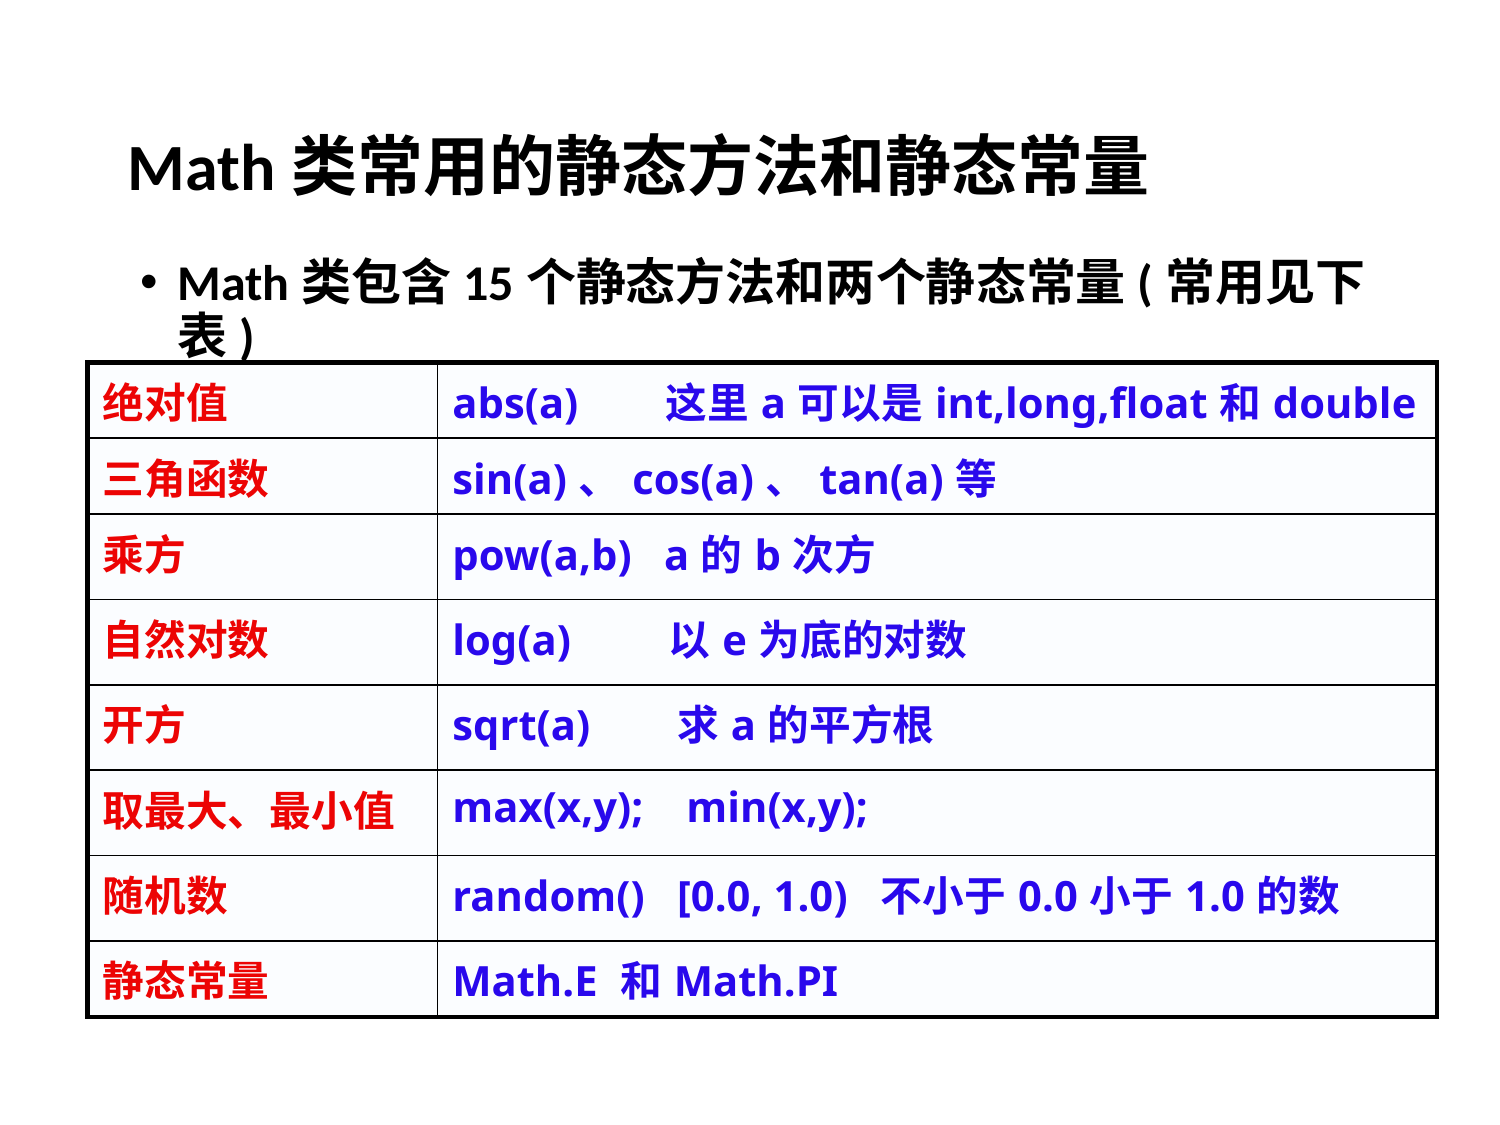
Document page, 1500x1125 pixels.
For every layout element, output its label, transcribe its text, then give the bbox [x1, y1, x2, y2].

table_cell 乘方 [90, 515, 437, 599]
table_cell 取最大、最小值 [90, 771, 437, 855]
table_header abs(a) 这里a可以是int,long,float和double [438, 365, 1435, 437]
table_cell sqrt(a) 求a的平方根 [438, 686, 1435, 769]
table_cell log(a) 以e为底的对数 [438, 600, 1435, 684]
table_cell 三角函数 [90, 439, 437, 513]
list Math类包含15个静态方法和两个静态常量(常用见下表) [125, 249, 1400, 360]
table_cell sin(a)、cos(a)、tan(a)等 [438, 439, 1435, 513]
table_cell Math.E 和Math.PI [438, 942, 1435, 1015]
table_cell pow(a,b) a的b次方 [438, 515, 1435, 599]
table_cell max(x,y); min(x,y); [438, 771, 1435, 855]
table_cell random() [0.0, 1.0) 不小于0.0小于1.0的数 [438, 856, 1435, 940]
table_cell 静态常量 [90, 942, 437, 1015]
table_cell 开方 [90, 686, 437, 769]
table_cell 自然对数 [90, 600, 437, 684]
table_header 绝对值 [90, 365, 437, 437]
table_cell 随机数 [90, 856, 437, 940]
title Math类常用的静态方法和静态常量 [112, 126, 1388, 213]
